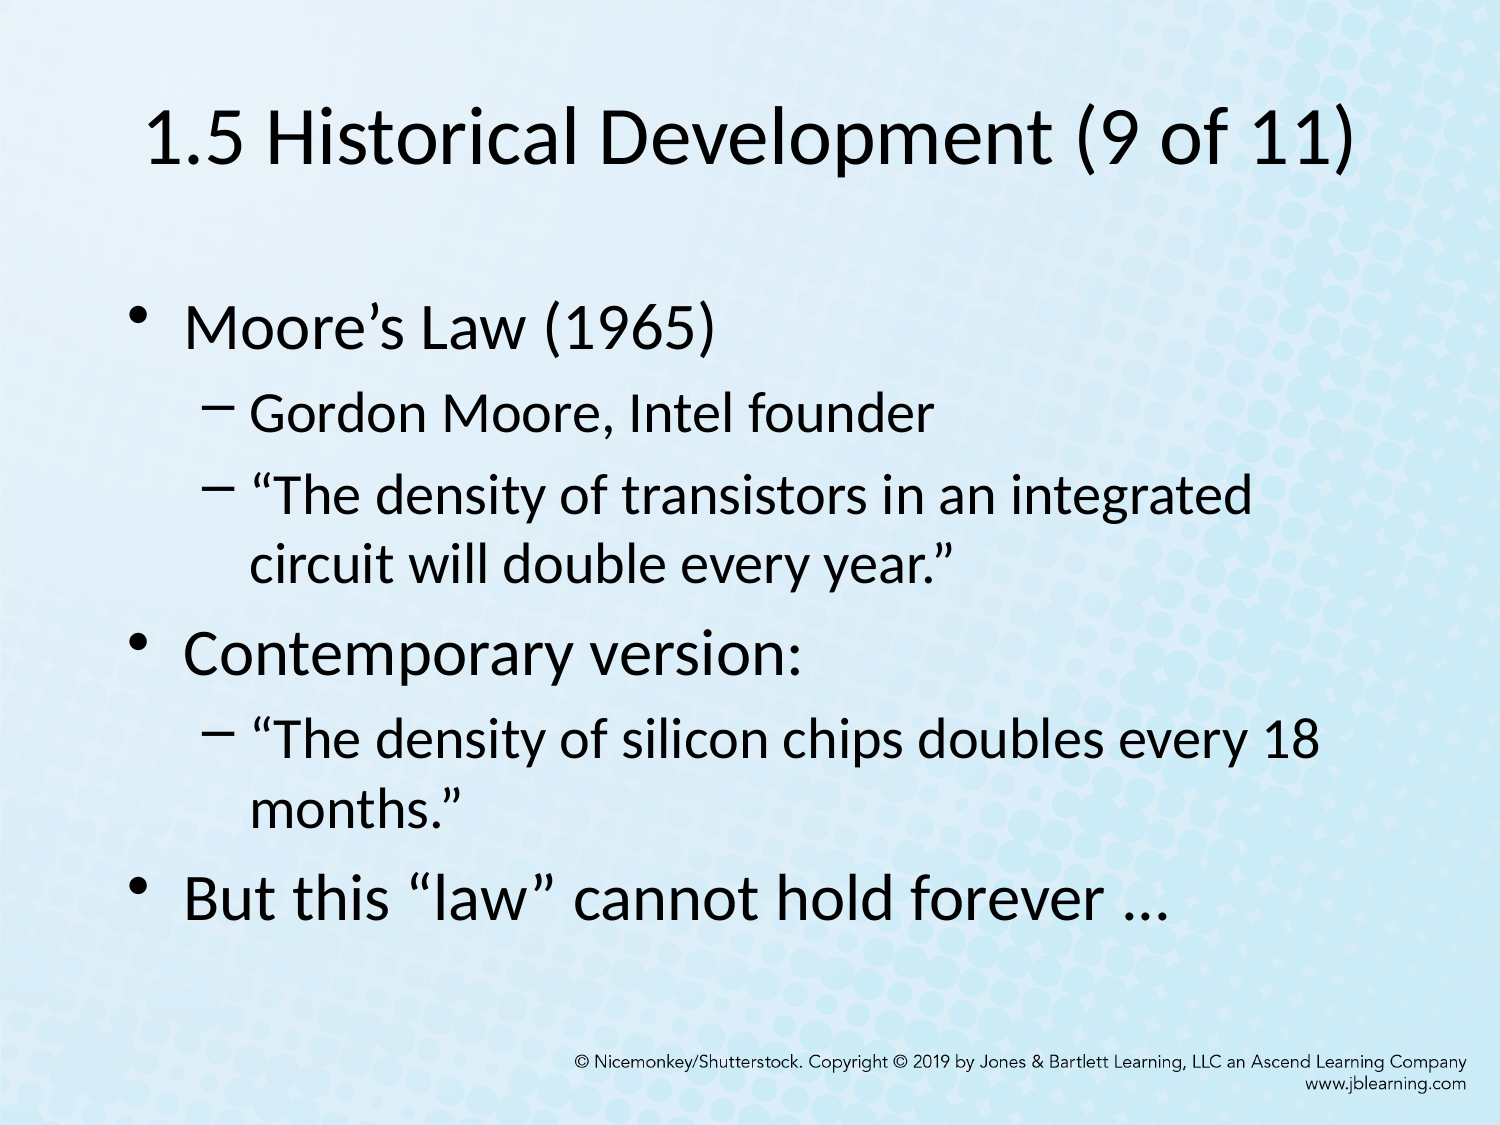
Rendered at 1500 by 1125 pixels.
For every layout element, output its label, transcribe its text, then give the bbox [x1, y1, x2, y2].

picture [0, 0, 1500, 1125]
title 1.5 Historical Development (9 of 11) [112, 37, 1388, 225]
list Moore’s Law (1965) Gordon Moore, Intel founder “The density of transistors in an integrated circuit will double every year.” Contemporary version: “The density of silicon chips doubles every 18 months.” But this “law” cannot hold forever ... [112, 275, 1388, 950]
